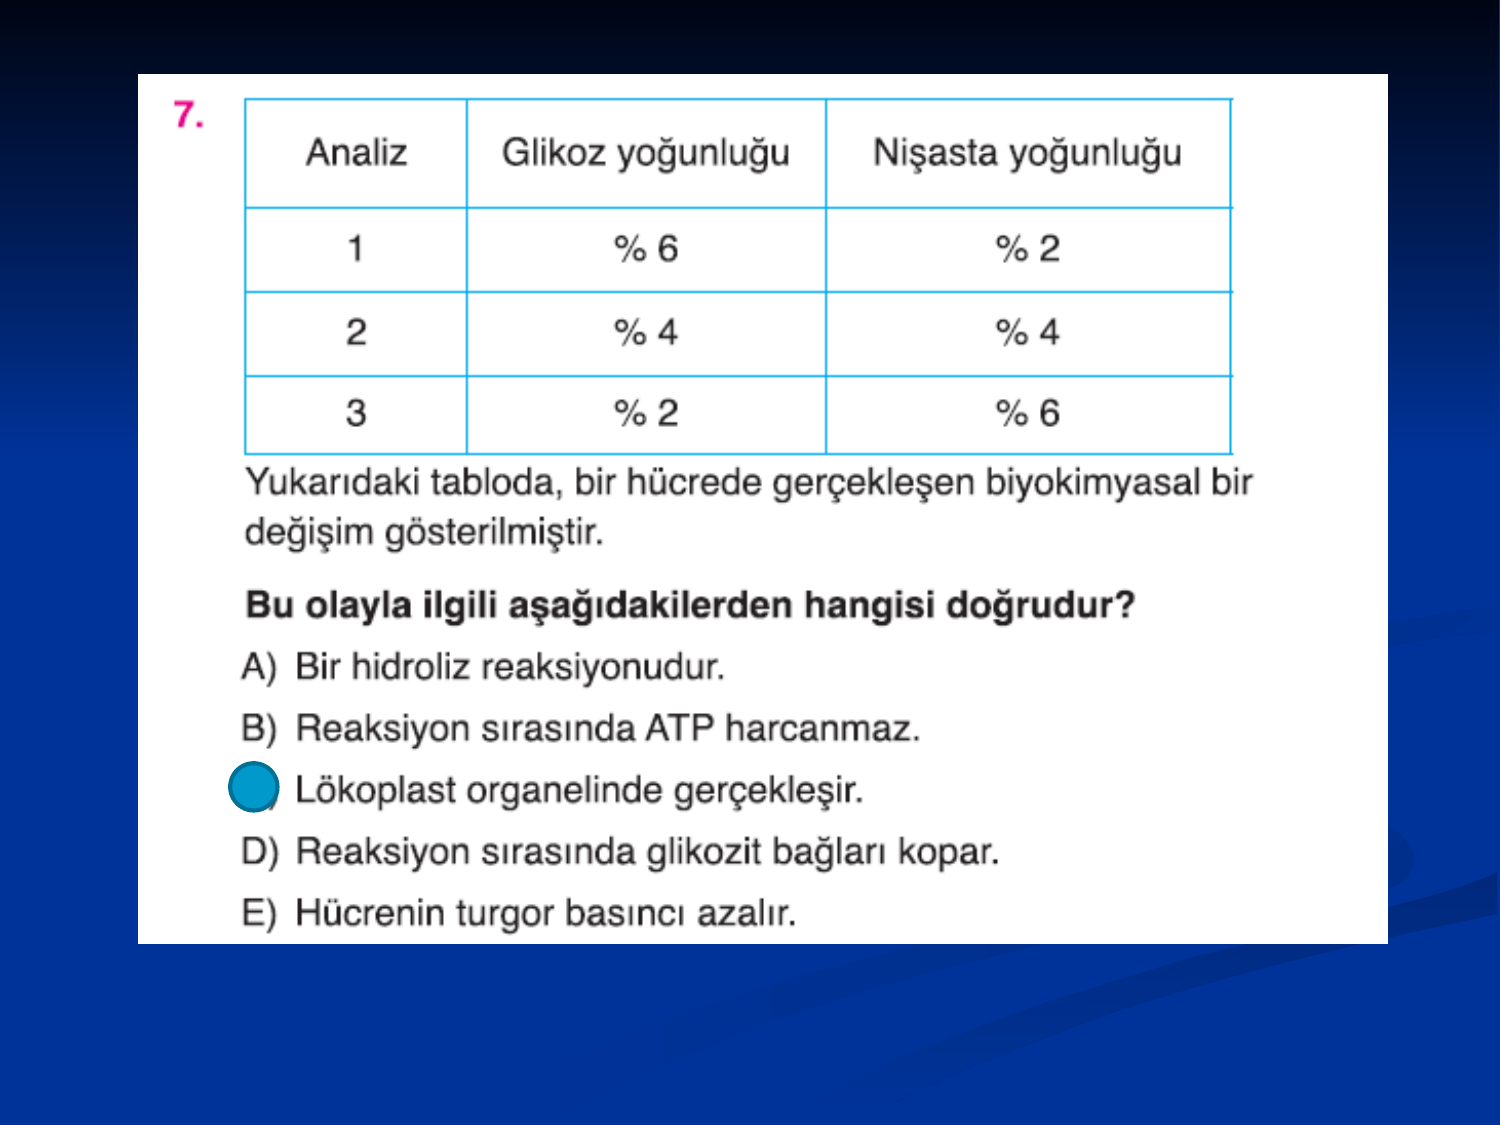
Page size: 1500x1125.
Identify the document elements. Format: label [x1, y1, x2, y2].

list [138, 73, 1389, 944]
